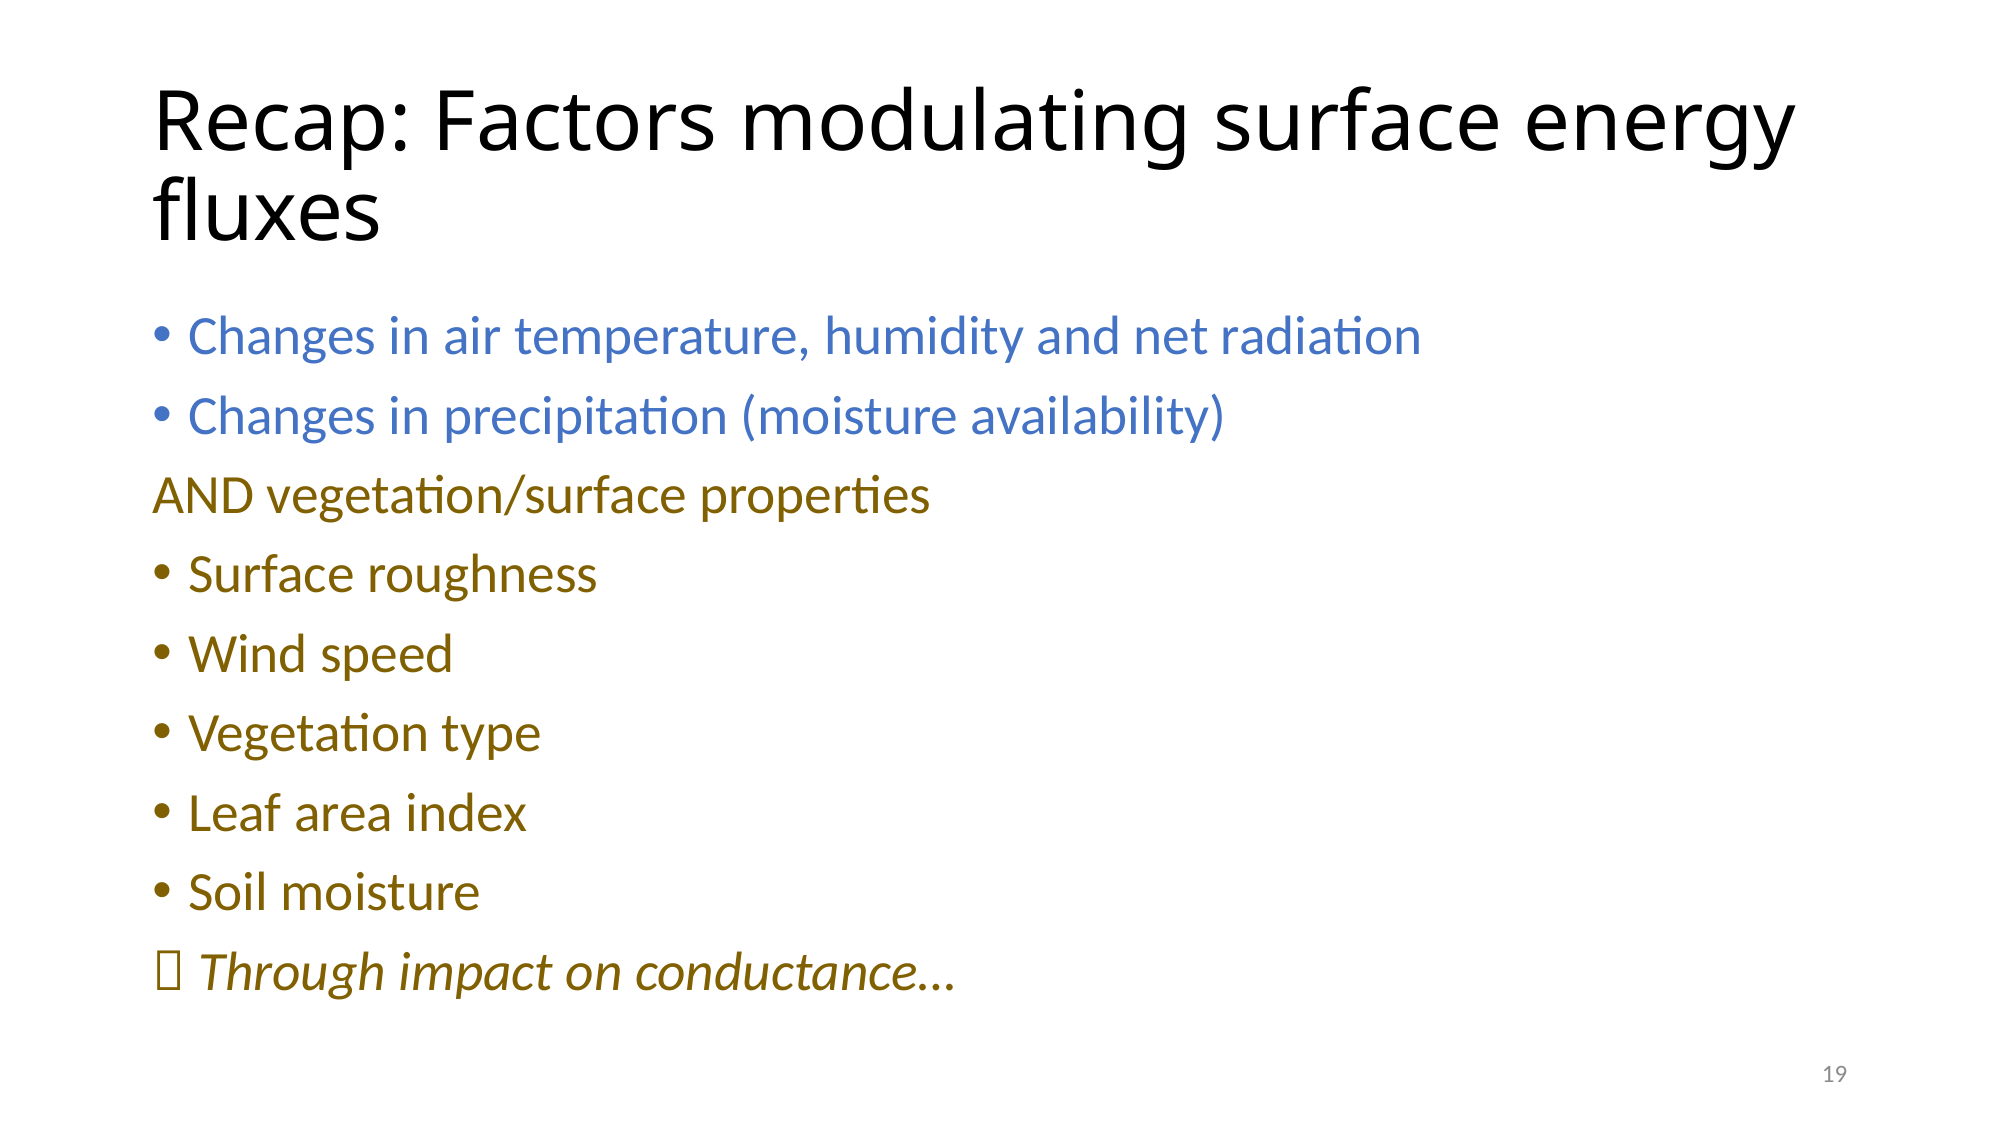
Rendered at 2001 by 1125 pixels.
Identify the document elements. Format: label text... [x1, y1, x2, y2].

title Recap: Factors modulating surface energy fluxes [137, 59, 1863, 278]
list Changes in air temperature, humidity and net radiation Changes in precipitation (moisture availability) AND vegetation/surface properties Surface roughness Wind speed Vegetation type Leaf area index Soil moisture  Through impact on conductance… [137, 299, 1863, 1014]
slide_number 19 [1412, 1042, 1863, 1103]
